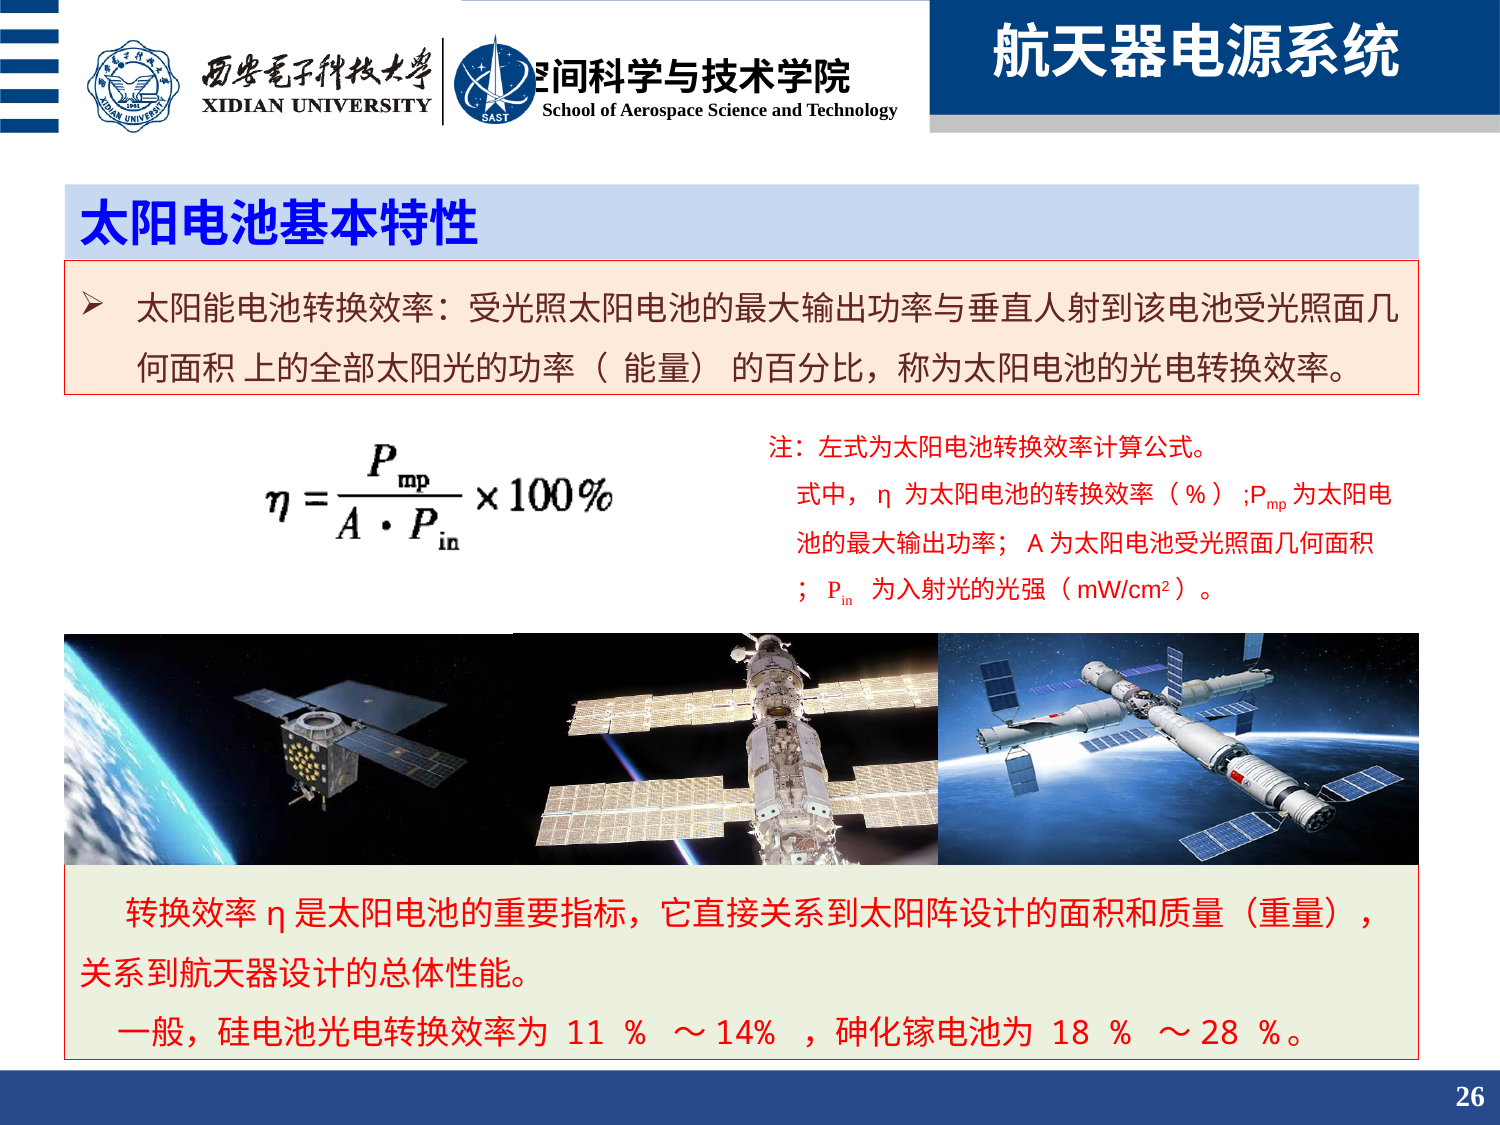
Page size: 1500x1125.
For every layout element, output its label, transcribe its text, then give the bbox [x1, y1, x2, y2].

picture [0, 0, 1500, 1070]
text_box 太阳电池基本特性 [64, 184, 1419, 260]
text_box 注：左式为太阳电池转换效率计算公式。 式中，η 为太阳电池的转换效率（%）;Pmp为太阳电 池的最大输出功率；A为太阳电池受光照面几何面积 ；Pin 为入射光的光强（mW/cm2）。 [753, 408, 1419, 616]
text_box 航天器电源系统 [977, 7, 1416, 92]
text_box 太阳能电池转换效率：受光照太阳电池的最大输出功率与垂直人射到该电池受光照面几何面积 上的全部太阳光的功率（ 能量） 的百分比，称为太阳电池的光电转换效率。 [64, 260, 1419, 395]
text_box 转换效率η是太阳电池的重要指标，它直接关系到太阳阵设计的面积和质量（重量），关系到航天器设计的总体性能。 一般，硅电池光电转换效率为 11 % ～14% ，砷化镓电池为 18 % ～28 %。 [64, 872, 1419, 1060]
